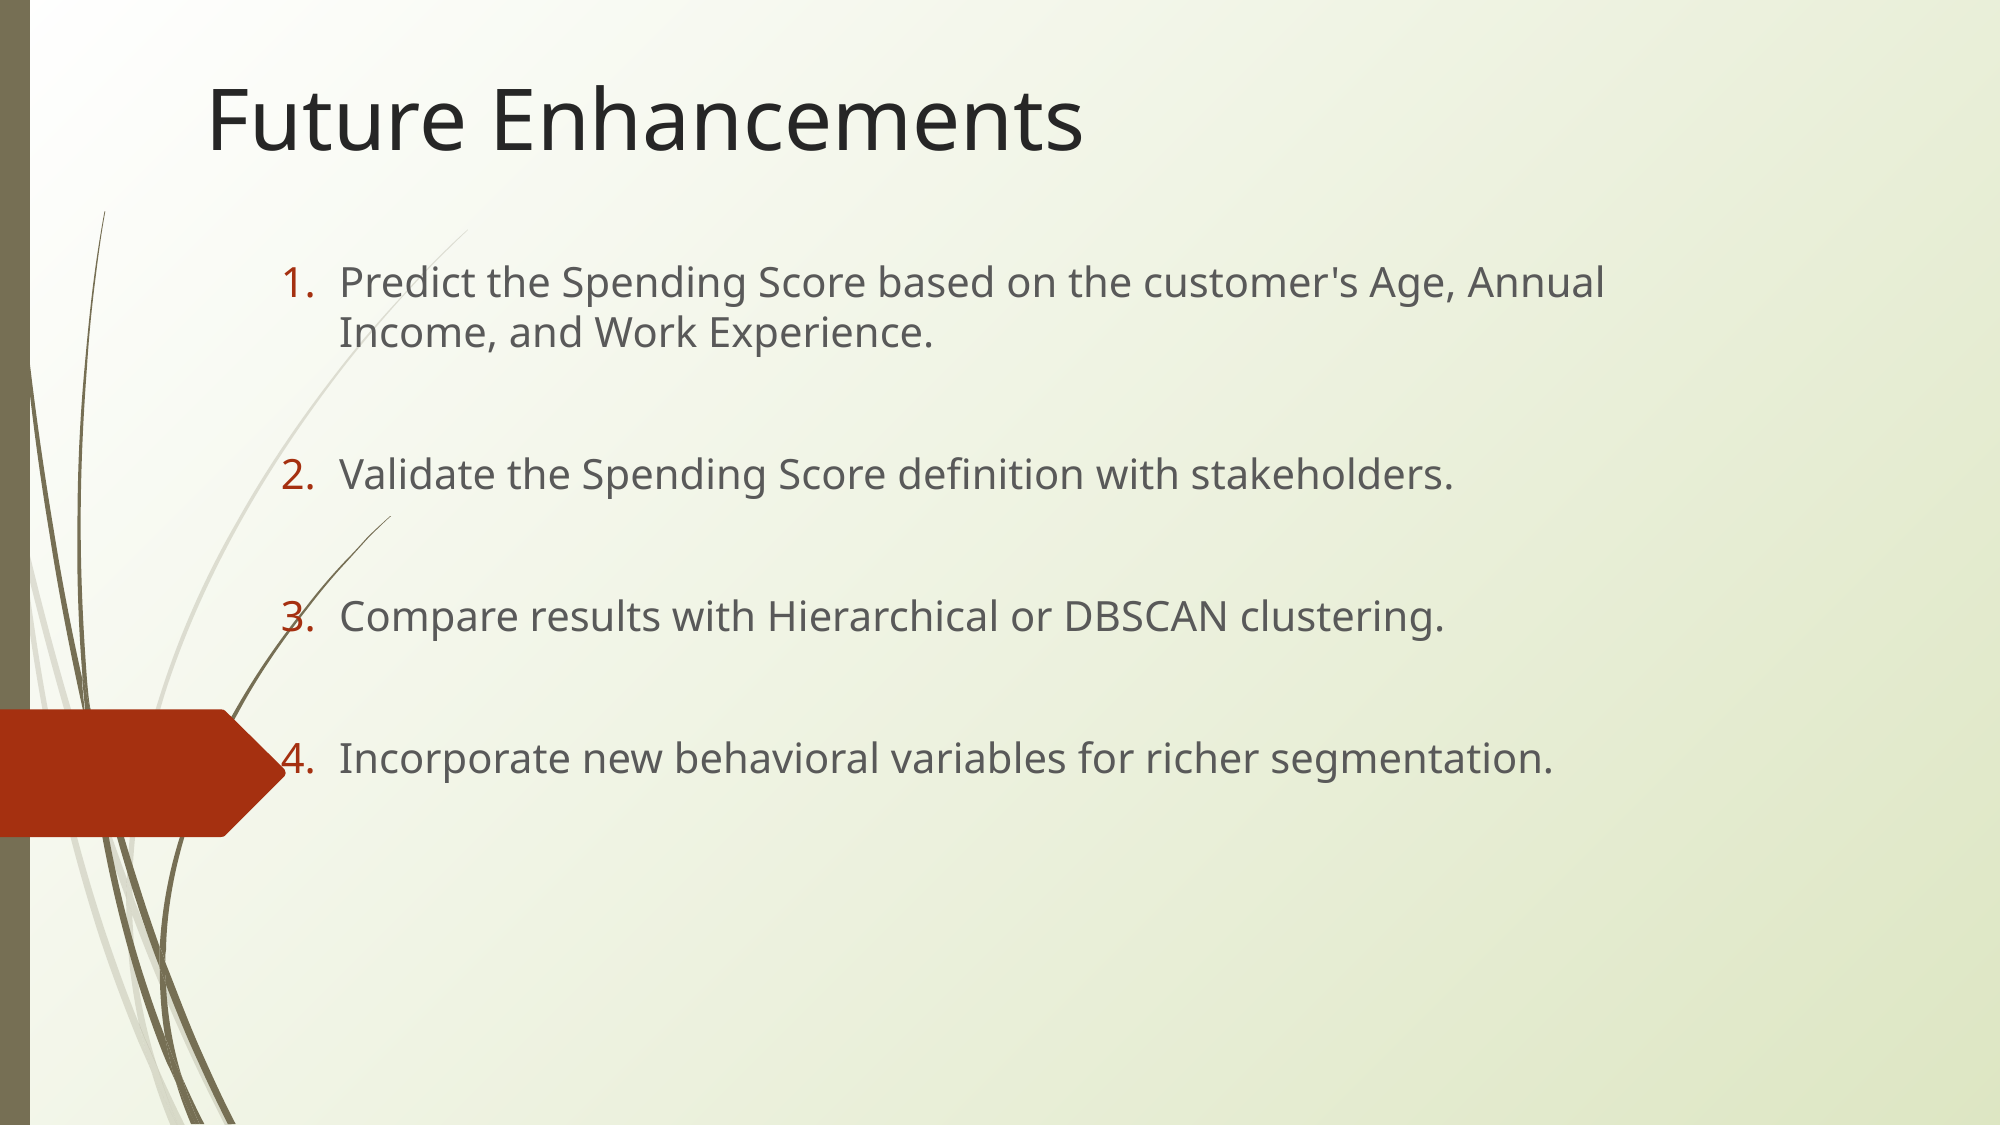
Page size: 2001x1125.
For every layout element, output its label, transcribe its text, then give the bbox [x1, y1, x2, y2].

title Future Enhancements [190, 55, 1310, 176]
text_box Predict the Spending Score based on the customer's Age, Annual Income, and Work Experience. Validate the Spending Score definition with stakeholders. Compare results with Hierarchical or DBSCAN clustering. Incorporate new behavioral variables for richer segmentation. [249, 241, 1769, 796]
